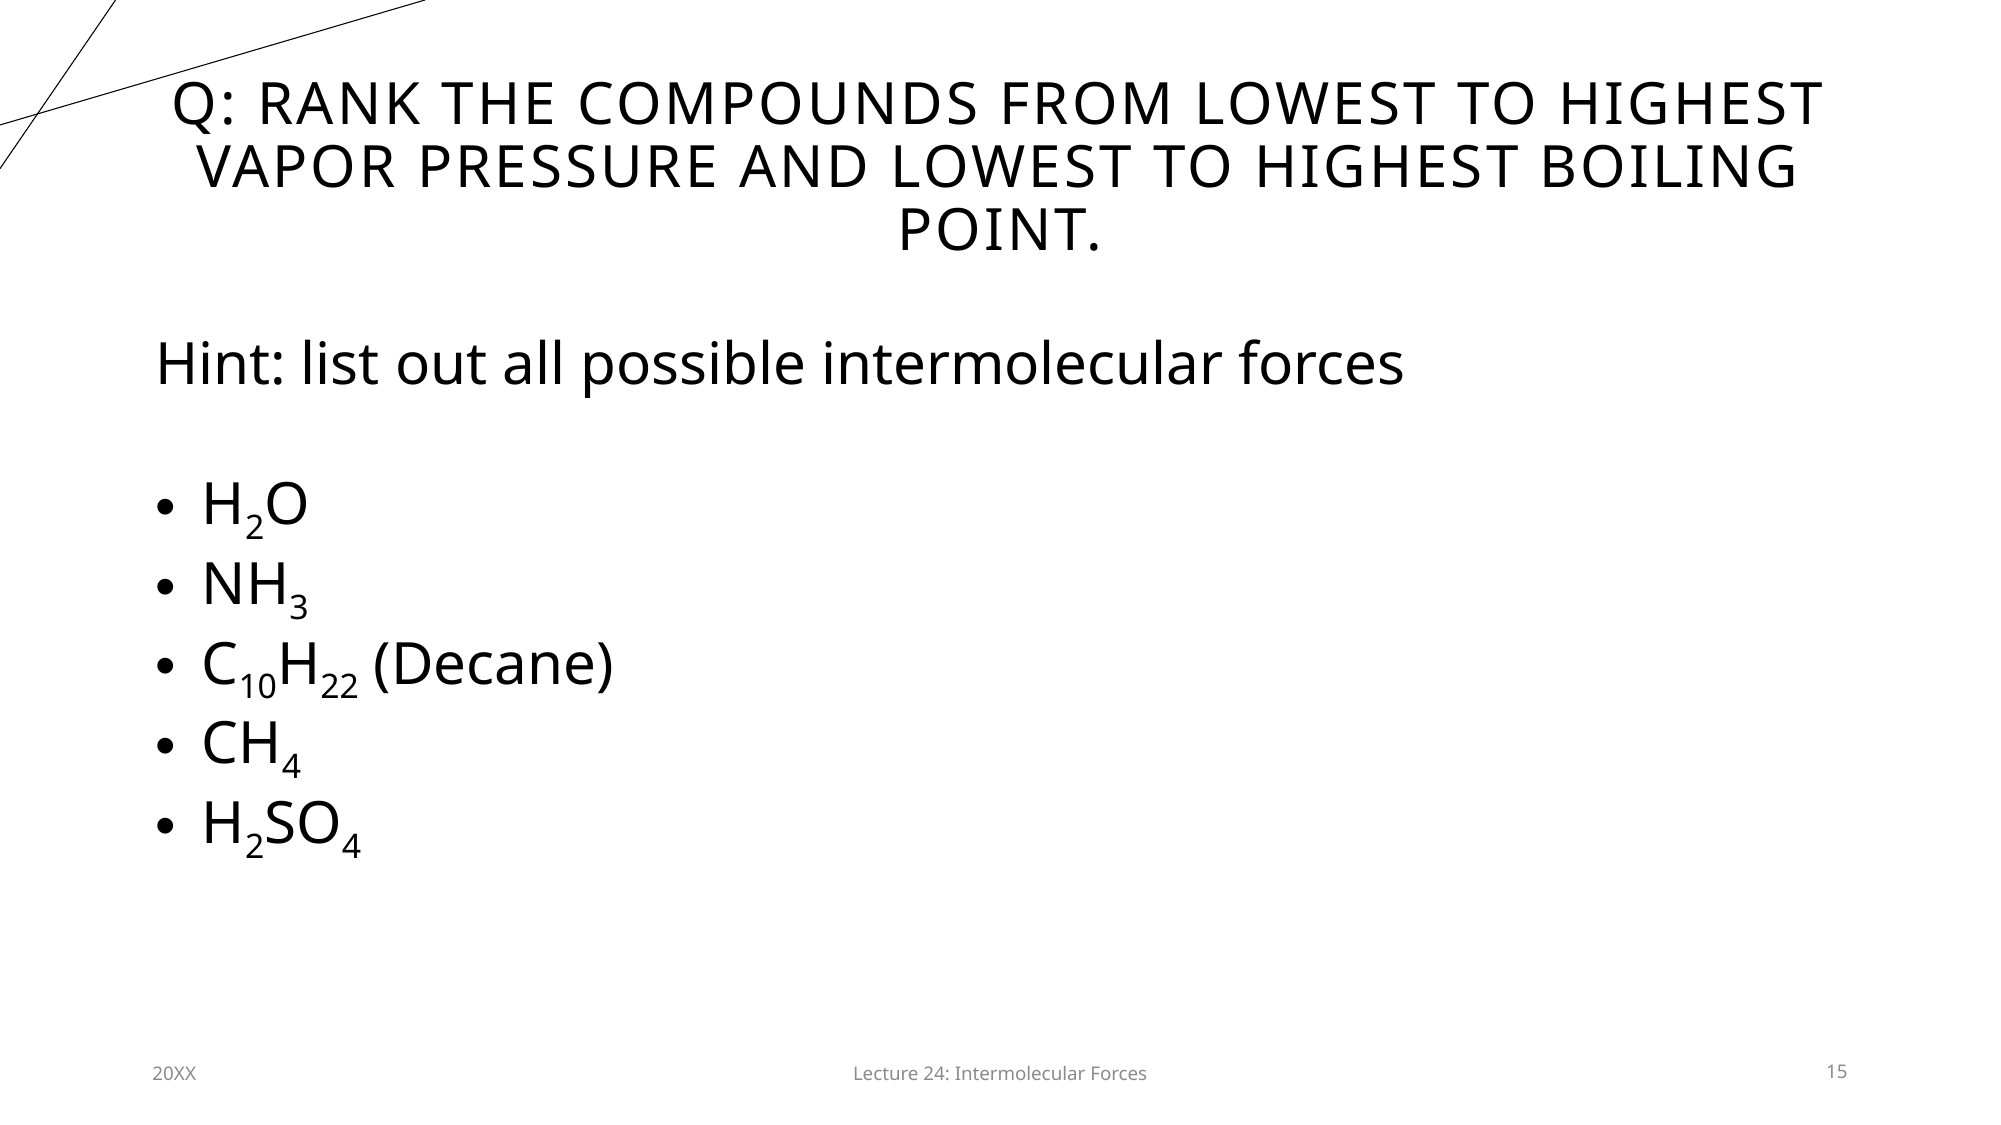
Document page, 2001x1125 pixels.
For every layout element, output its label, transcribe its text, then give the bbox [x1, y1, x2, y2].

title Q: Rank the compounds from lowest to highest vapor pressure and Lowest to highest boiling point. [137, 59, 1863, 278]
slide_number 20XX [137, 1042, 588, 1103]
text_box Hint: list out all possible intermolecular forces H2O NH3 C10H22 (Decane) CH4 H2SO4 [139, 319, 1860, 873]
slide_number 15 [1412, 1042, 1863, 1103]
footer Lecture 24: Intermolecular Forces​ [662, 1042, 1338, 1103]
